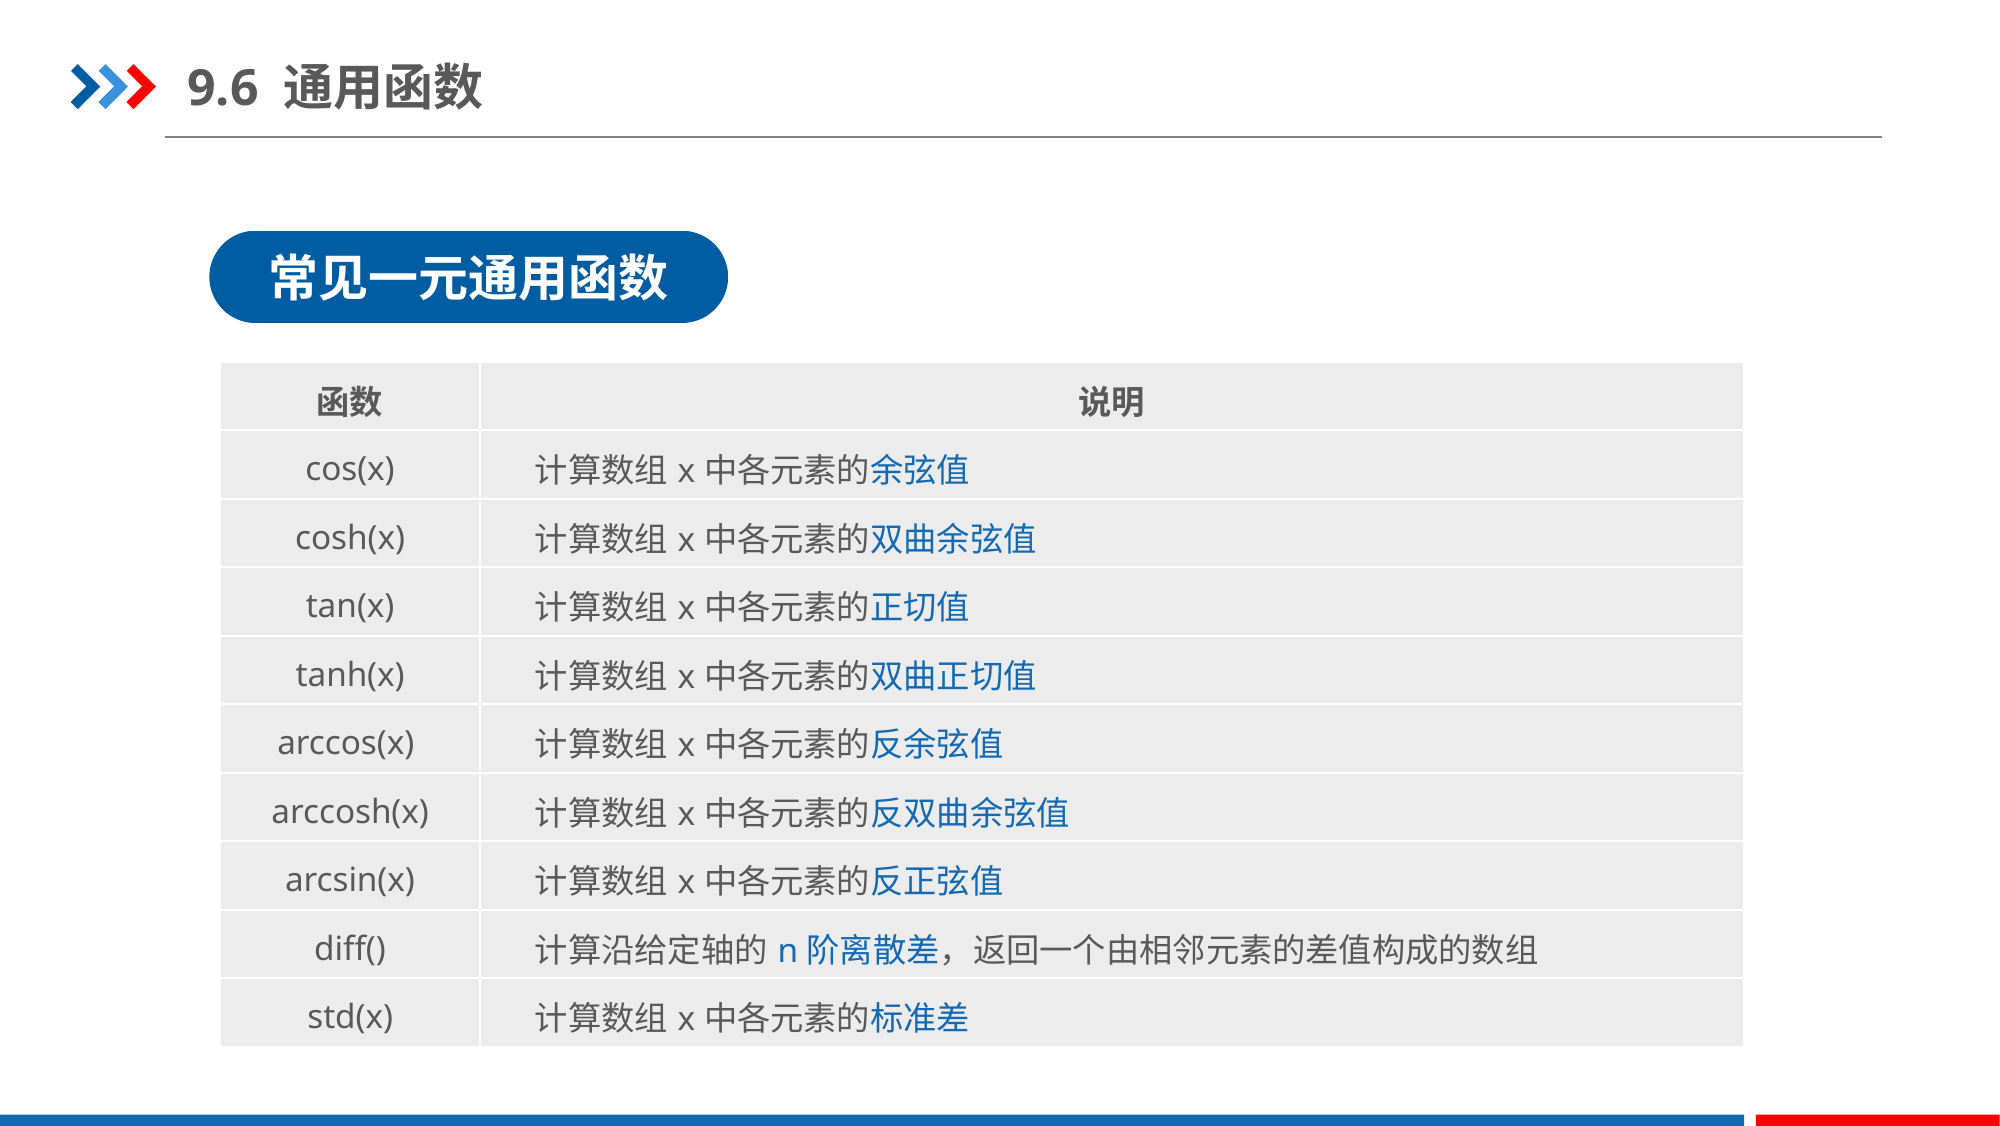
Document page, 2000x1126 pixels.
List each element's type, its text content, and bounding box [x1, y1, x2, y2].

text_box 9.6 通用函数 [187, 43, 1024, 127]
table_cell 计算沿给定轴的n阶离散差，返回一个由相邻元素的差值构成的数组 [481, 911, 1743, 977]
table_cell 计算数组x中各元素的余弦值 [481, 431, 1743, 498]
table_cell 计算数组x中各元素的双曲正切值 [481, 637, 1743, 703]
table_header 函数 [221, 363, 479, 429]
table_cell diff() [221, 911, 479, 977]
table_cell cos(x) [221, 431, 479, 498]
table_cell 计算数组x中各元素的反双曲余弦值 [481, 774, 1743, 840]
table_cell 计算数组x中各元素的双曲余弦值 [481, 500, 1743, 566]
table_cell arccosh(x) [221, 774, 479, 840]
table_cell 计算数组x中各元素的正切值 [481, 568, 1743, 635]
table_cell arcsin(x) [221, 842, 479, 909]
table_cell 计算数组x中各元素的反余弦值 [481, 705, 1743, 772]
table_cell std(x) [221, 979, 479, 1046]
table_cell 计算数组x中各元素的标准差 [481, 979, 1743, 1046]
table_cell tan(x) [221, 568, 479, 635]
table_cell tanh(x) [221, 637, 479, 703]
table_cell arccos(x) [221, 705, 479, 772]
table_cell cosh(x) [221, 500, 479, 566]
table_cell 计算数组x中各元素的反正弦值 [481, 842, 1743, 909]
text_box 常见一元通用函数 [207, 228, 731, 326]
table_header 说明 [481, 363, 1743, 429]
